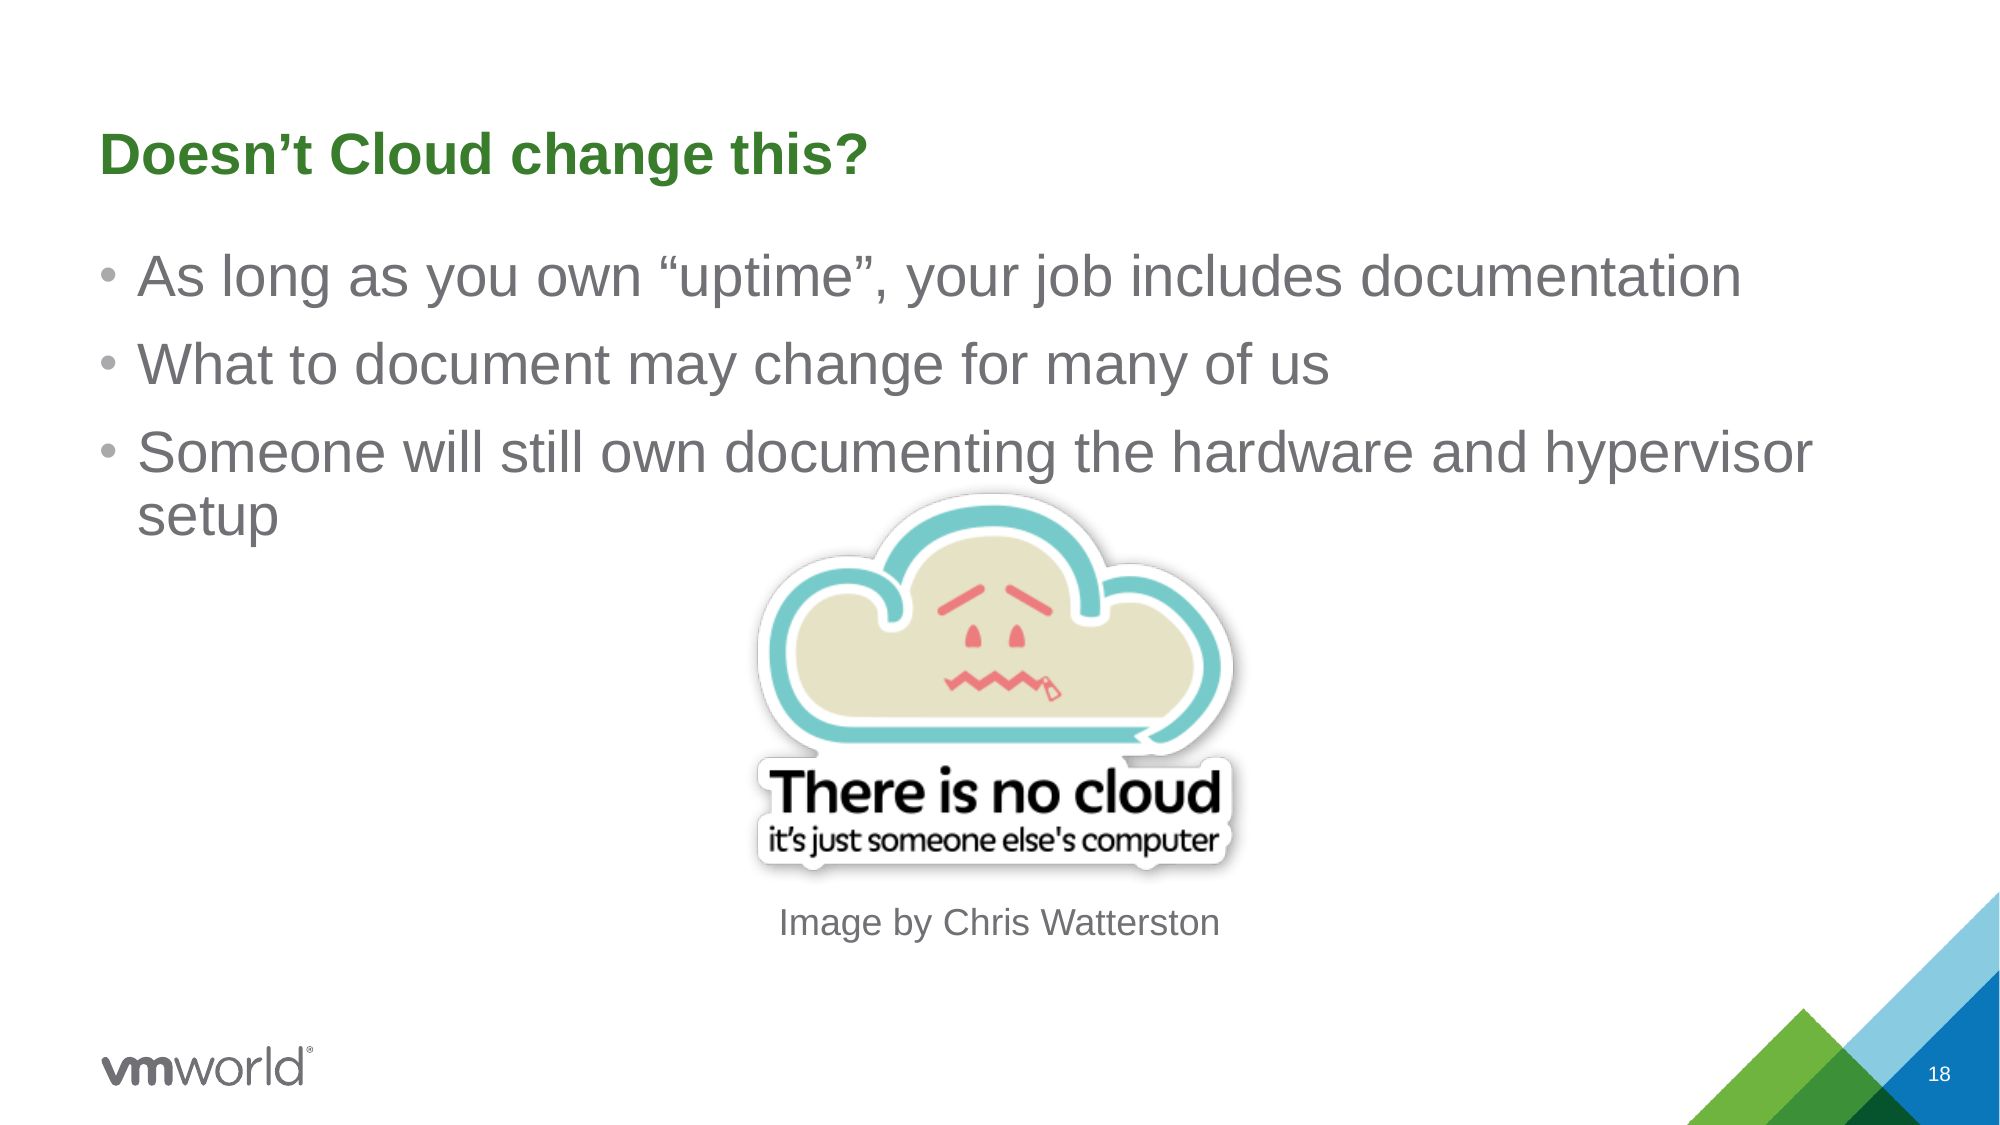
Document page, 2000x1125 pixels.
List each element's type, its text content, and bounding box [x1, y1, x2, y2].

picture [745, 481, 1254, 891]
list As long as you own “uptime”, your job includes documentation What to document may change for many of us Someone will still own documenting the hardware and hypervisor setup [99, 246, 1900, 988]
slide_number 18 [1902, 1060, 1977, 1085]
title Doesn’t Cloud change this? [99, 54, 1900, 188]
text_box Image by Chris Watterston [763, 900, 1236, 951]
picture [1674, 887, 2000, 1125]
